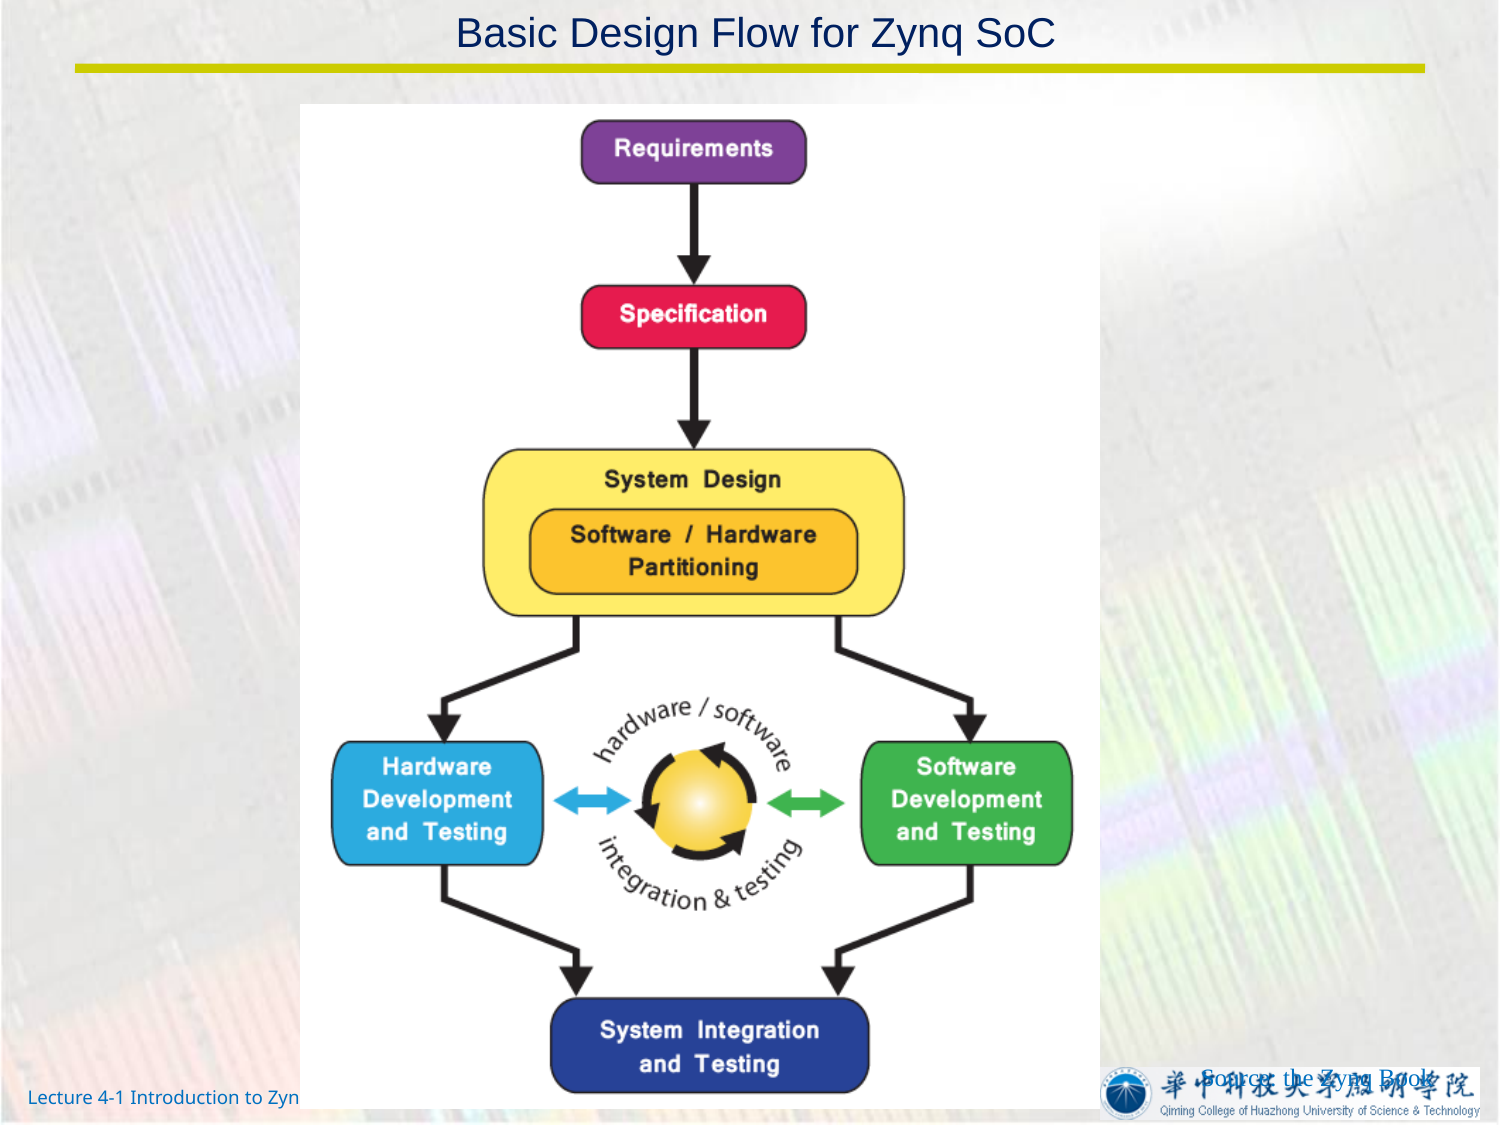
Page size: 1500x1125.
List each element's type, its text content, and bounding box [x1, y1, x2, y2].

picture [0, 0, 1500, 1125]
text_box Source: the Zynq Book [1186, 1054, 1449, 1099]
title Basic Design Flow for Zynq SoC [50, 5, 1463, 69]
